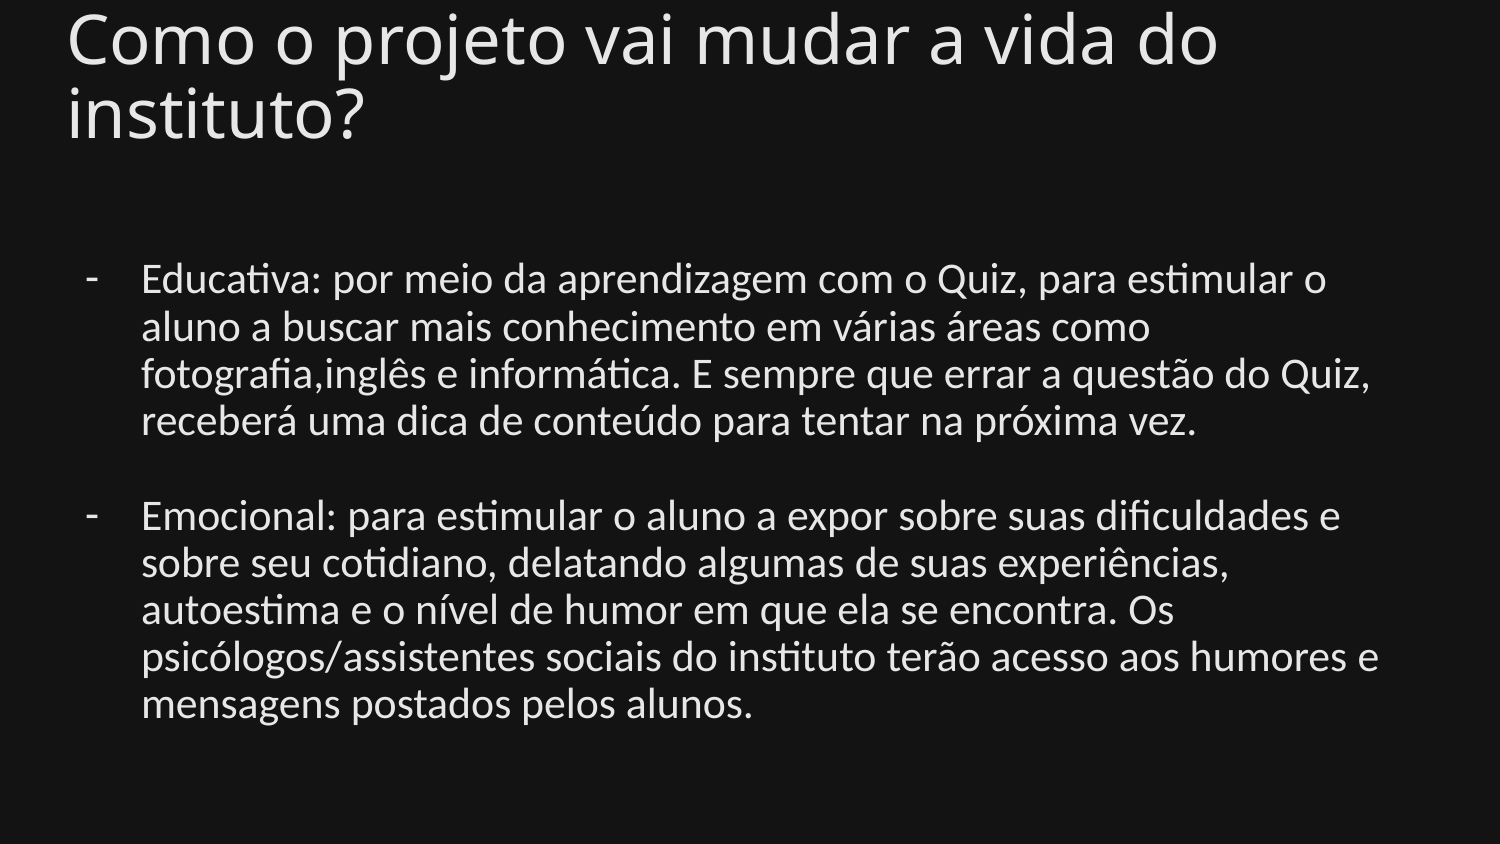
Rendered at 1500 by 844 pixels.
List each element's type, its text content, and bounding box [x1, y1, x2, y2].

list Educativa: por meio da aprendizagem com o Quiz, para estimular o aluno a buscar mais conhecimento em várias áreas como fotografia,inglês e informática. E sempre que errar a questão do Quiz, receberá uma dica de conteúdo para tentar na próxima vez. Emocional: para estimular o aluno a expor sobre suas dificuldades e sobre seu cotidiano, delatando algumas de suas experiências, autoestima e o nível de humor em que ela se encontra. Os psicólogos/assistentes sociais do instituto terão acesso aos humores e mensagens postados pelos alunos. [51, 240, 1449, 802]
title Como o projeto vai mudar a vida do instituto? [51, 48, 1449, 169]
